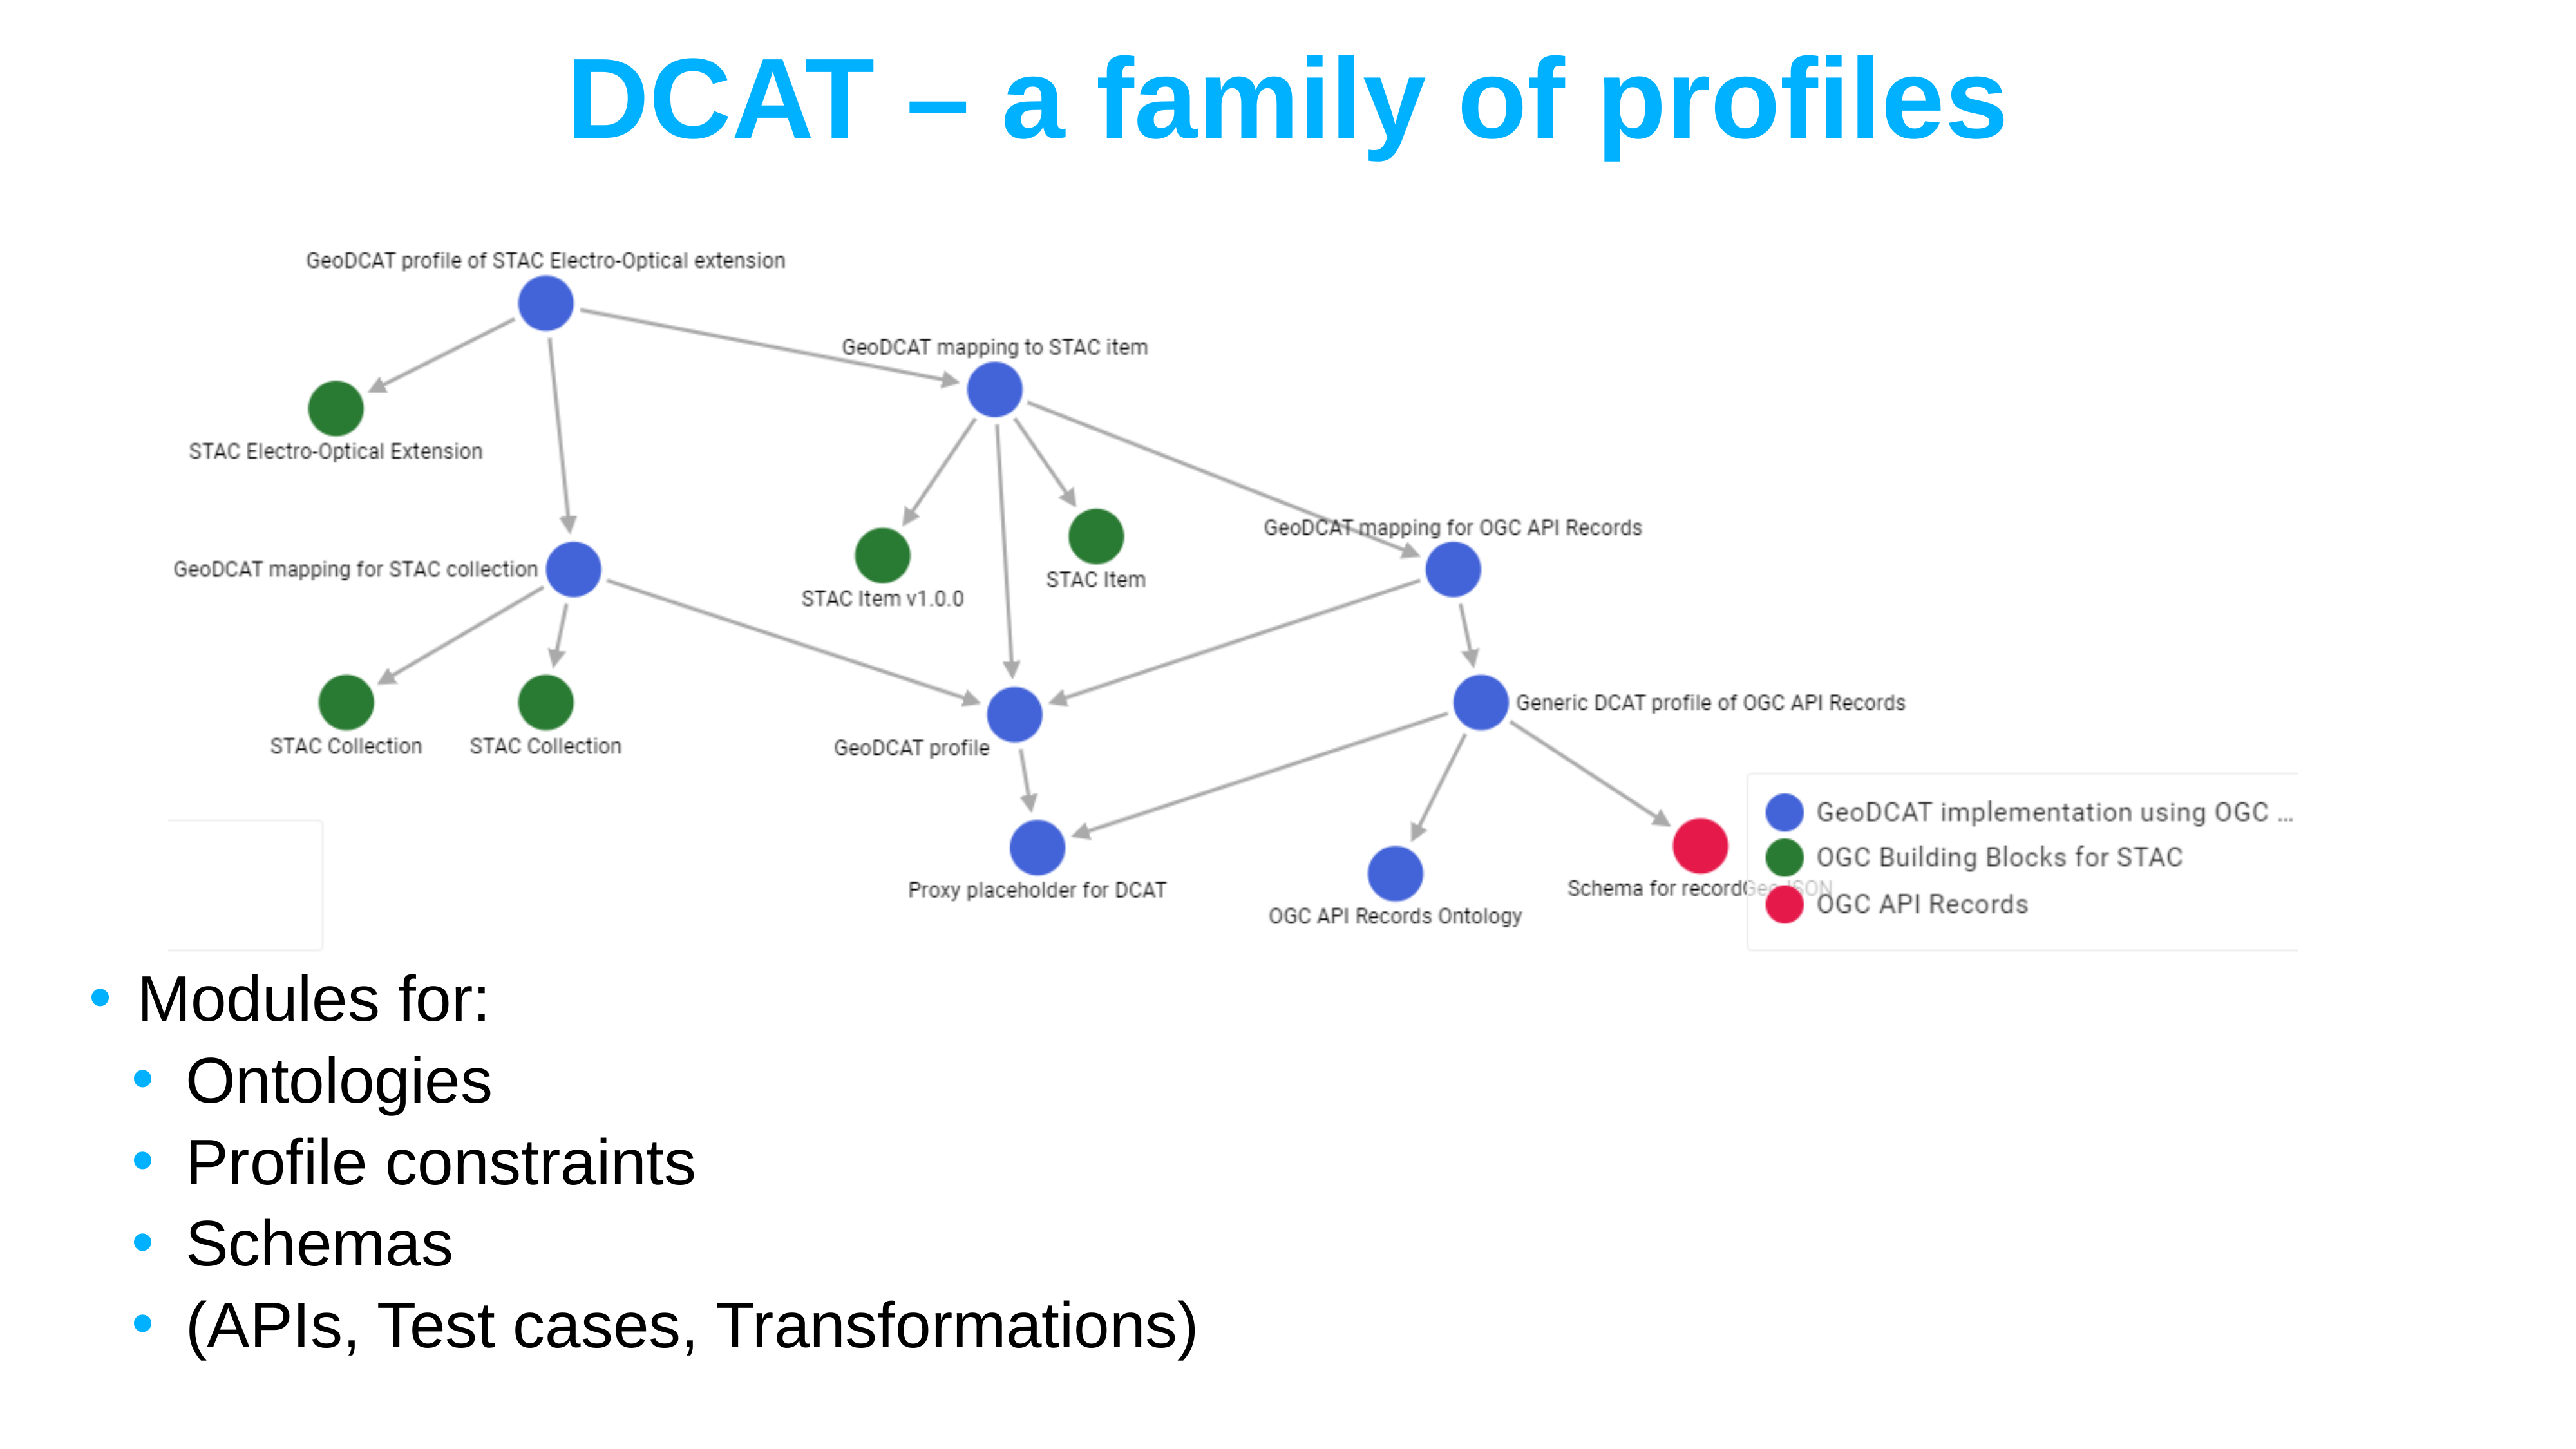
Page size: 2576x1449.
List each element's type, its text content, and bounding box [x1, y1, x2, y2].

list Modules for: Ontologies Profile constraints Schemas (APIs, Test cases, Transformations) [65, 954, 2481, 1304]
picture [168, 189, 2298, 974]
title DCAT – a family of profiles [65, 28, 2512, 174]
